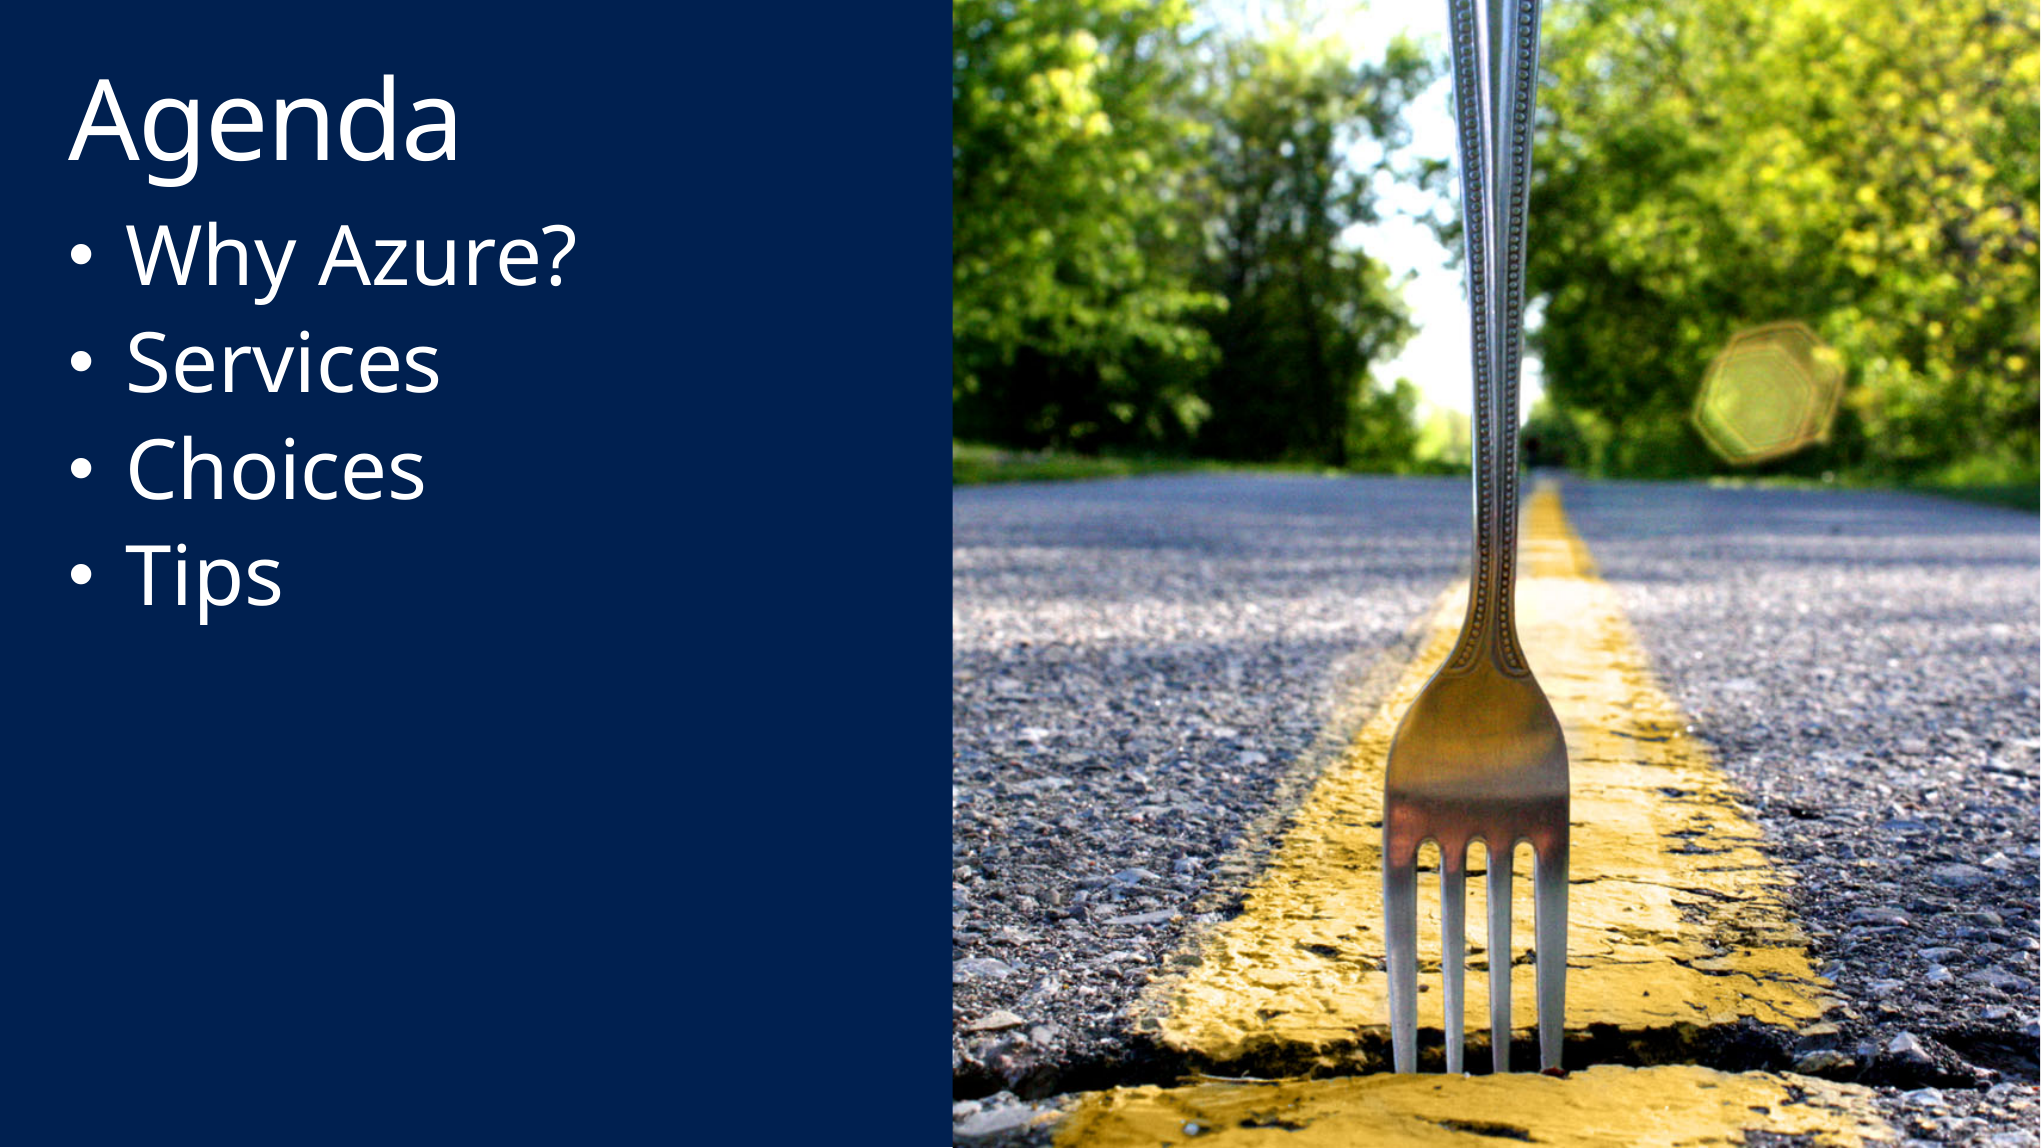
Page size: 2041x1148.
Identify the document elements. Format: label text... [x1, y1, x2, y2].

list Why Azure? Services Choices Tips [45, 199, 952, 654]
title Agenda [45, 48, 952, 199]
picture [952, 0, 2041, 1148]
